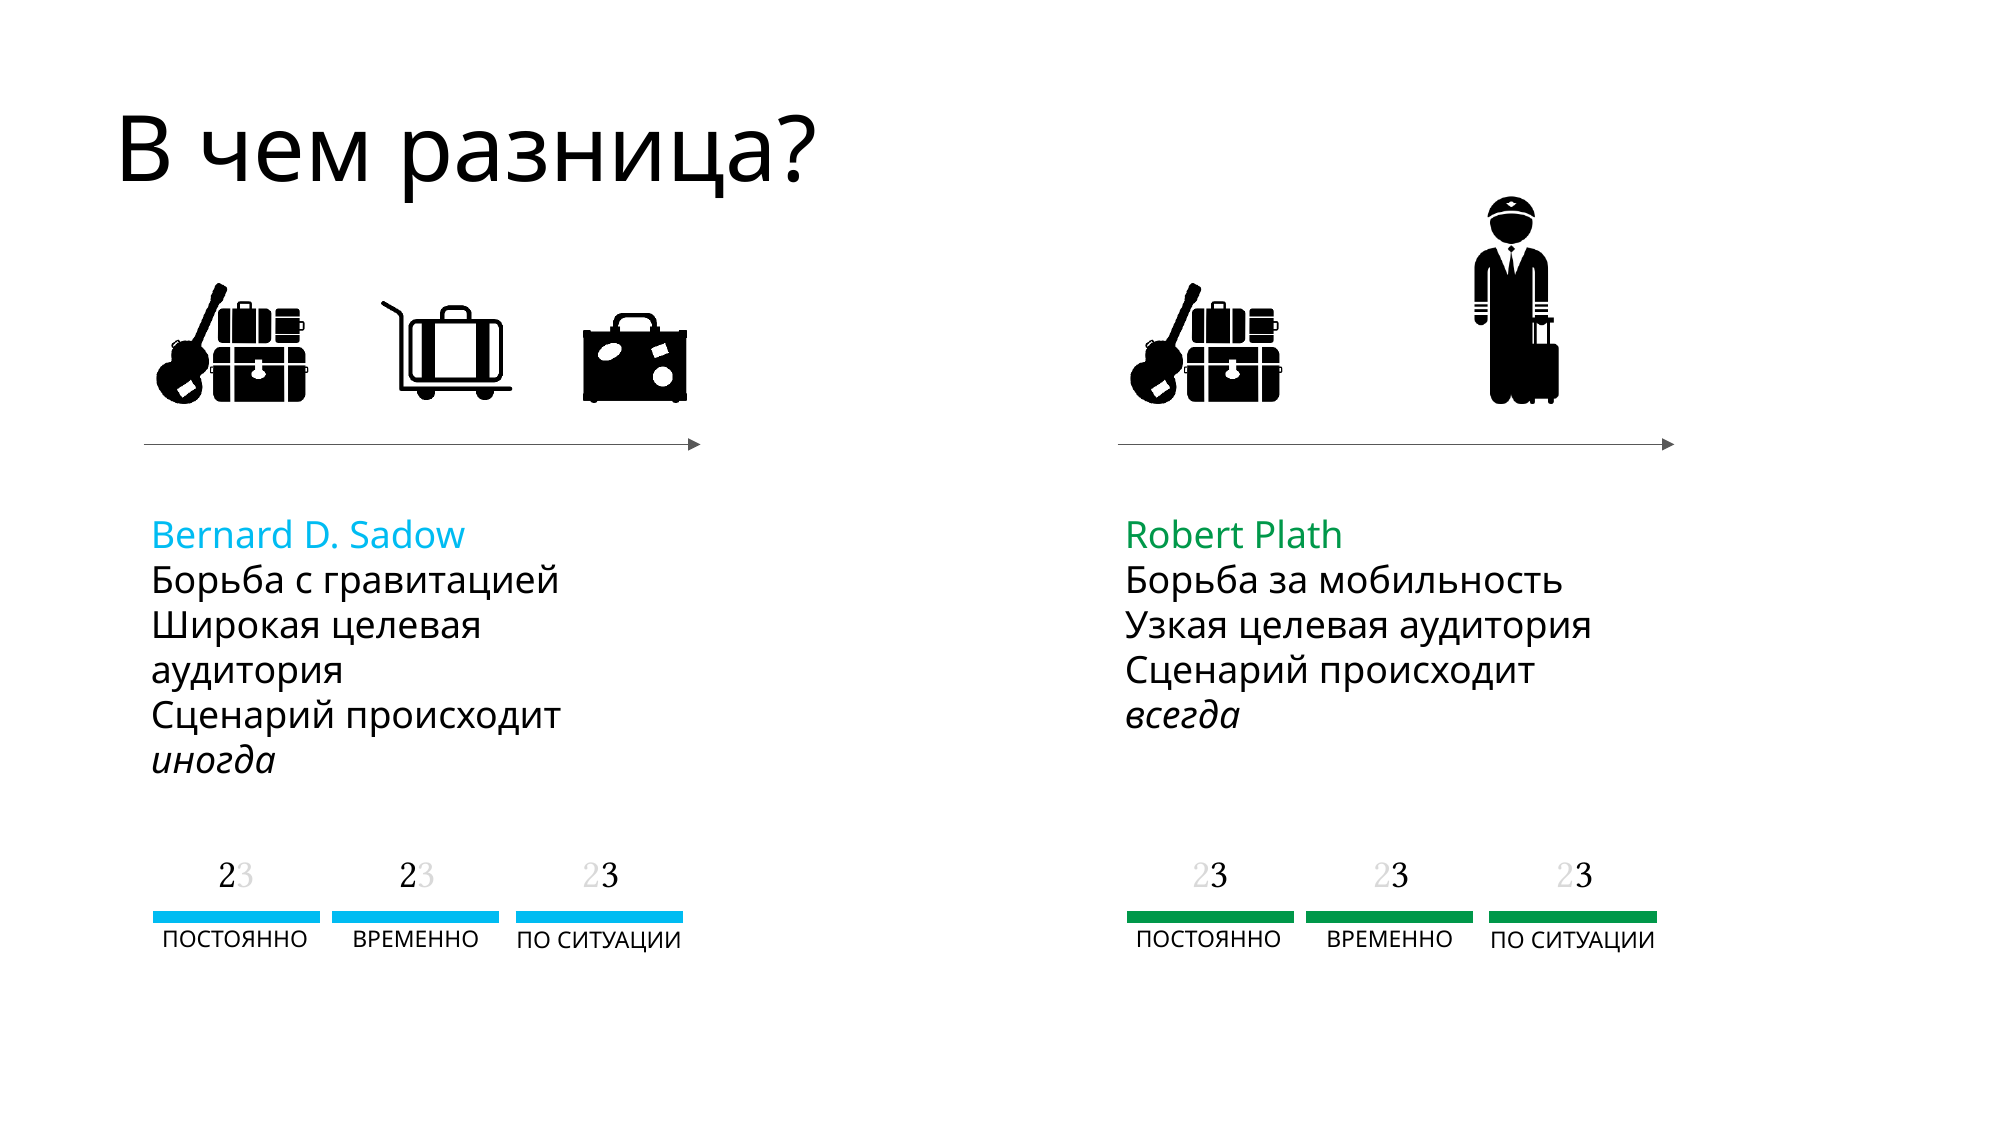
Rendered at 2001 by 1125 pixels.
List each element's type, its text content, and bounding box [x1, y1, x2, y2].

title В чем разница? [114, 59, 1863, 209]
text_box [1117, 166, 1675, 445]
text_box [143, 267, 701, 445]
text_box Bernard D. Sadow Борьба с гравитацией Широкая целевая аудитория Сценарий происходит иногда [136, 503, 676, 789]
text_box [149, 842, 697, 962]
text_box Robert Plath Борьба за мобильность Узкая целевая аудитория Сценарий происходит всегда [1110, 503, 1650, 789]
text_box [1123, 842, 1671, 962]
